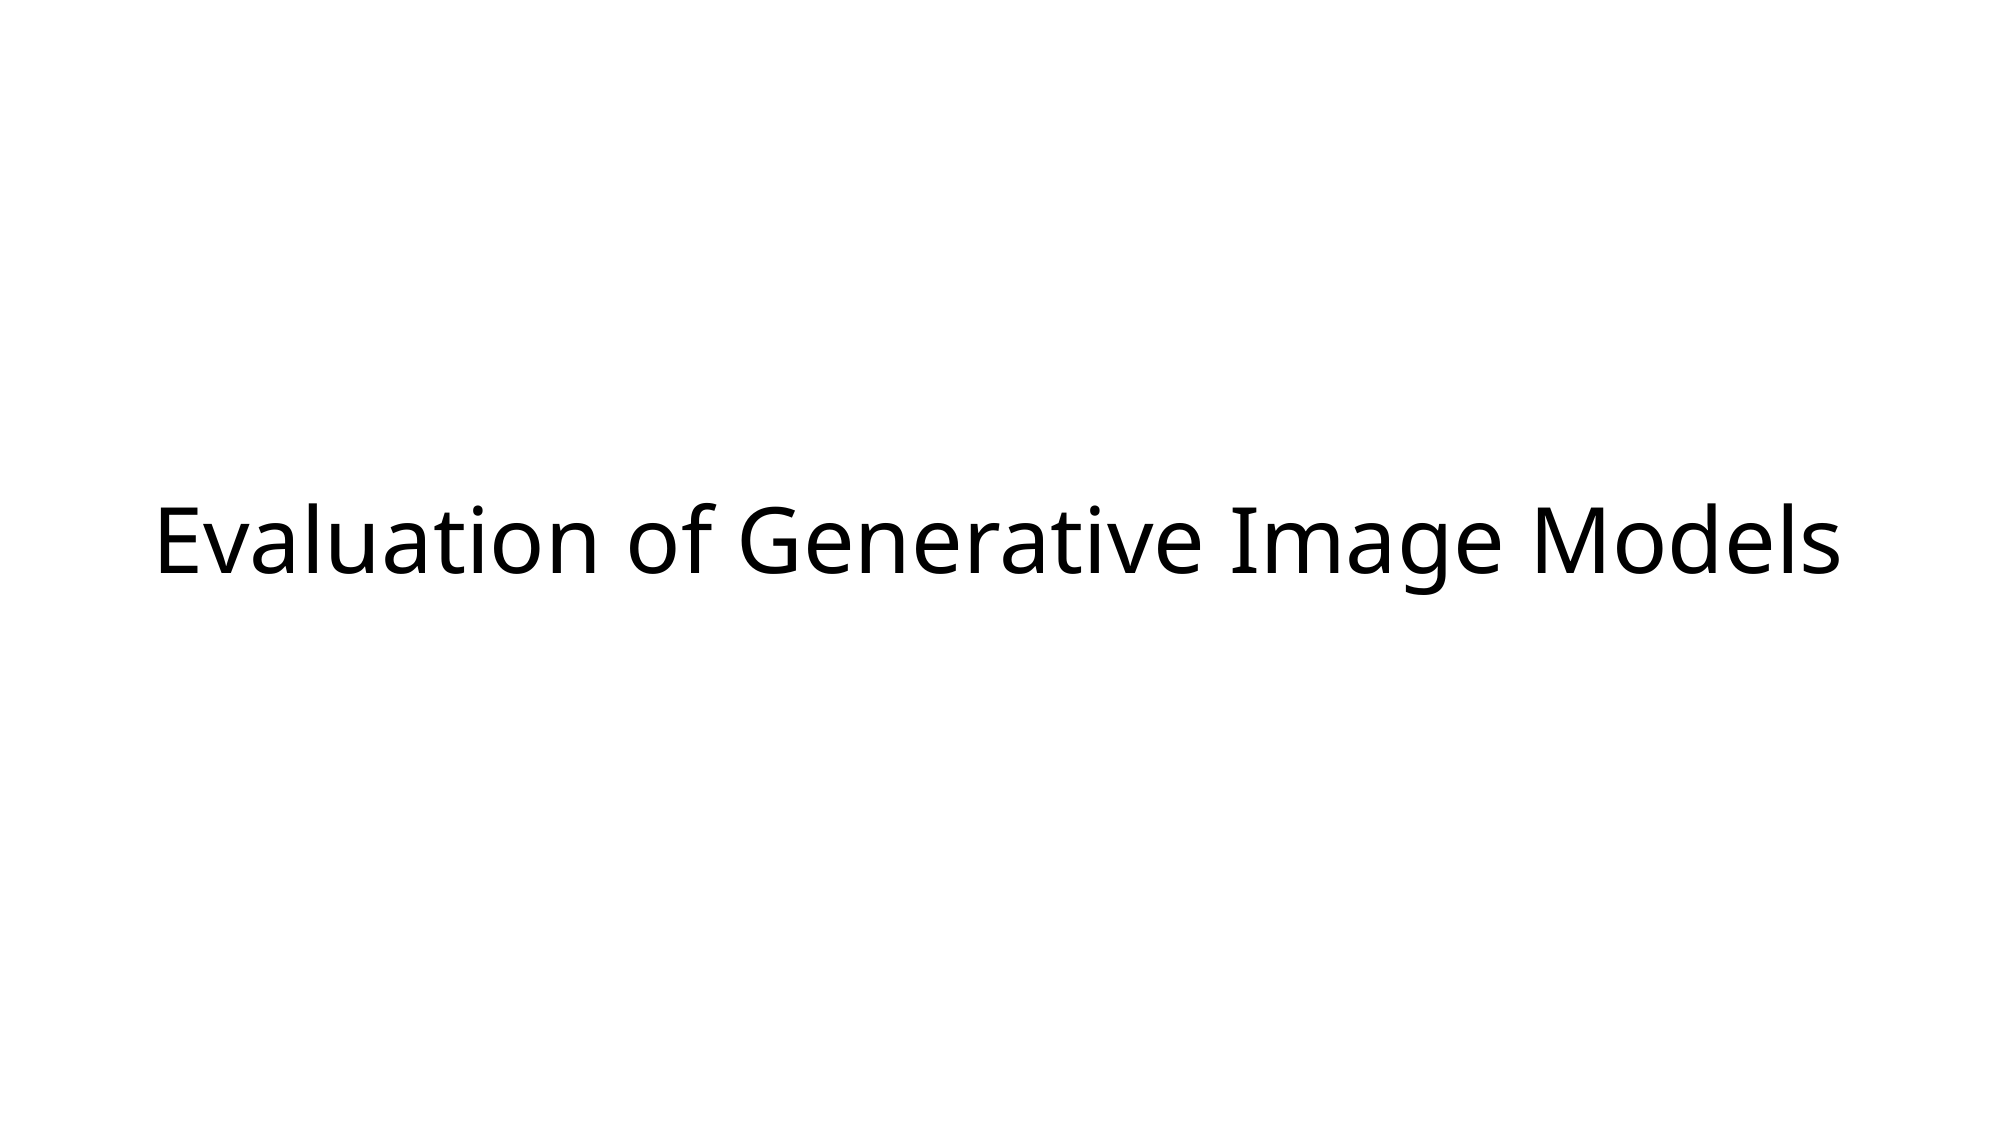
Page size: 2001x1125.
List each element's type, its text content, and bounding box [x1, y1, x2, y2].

title Evaluation of Generative Image Models [136, 280, 1862, 601]
